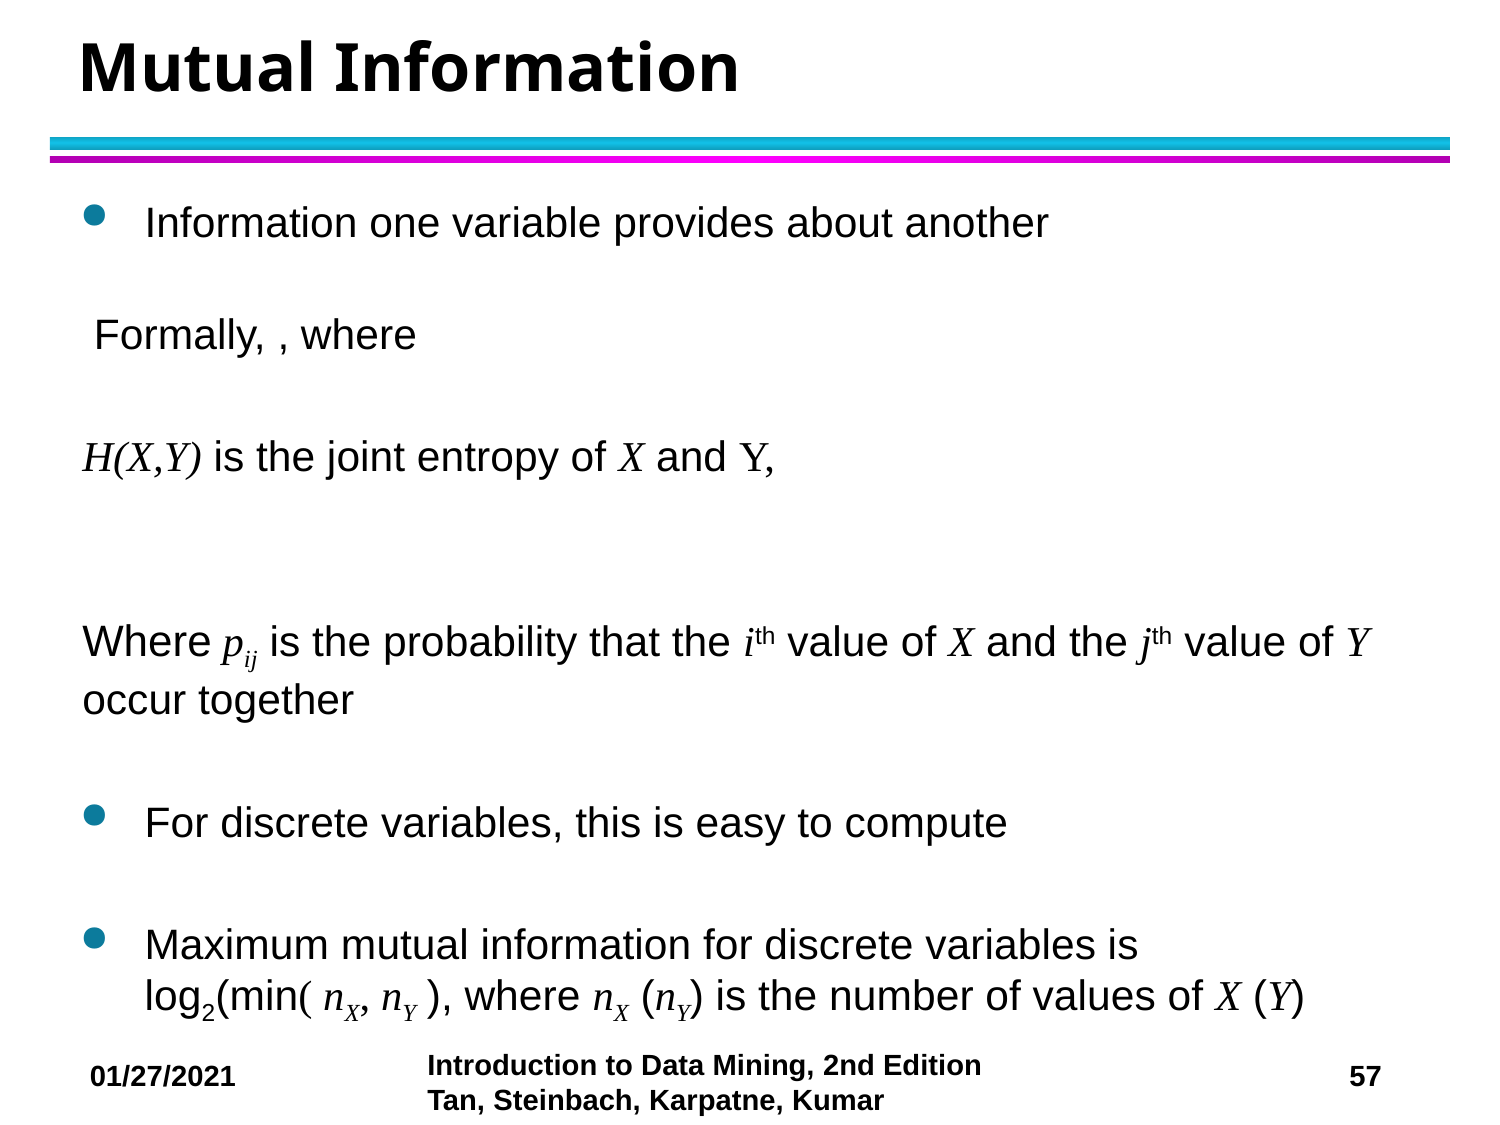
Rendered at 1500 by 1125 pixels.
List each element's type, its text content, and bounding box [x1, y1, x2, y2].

text_box Mutual Information [62, 24, 1421, 113]
text_box Information one variable provides about another Formally, , where H(X,Y) is the joint entropy of X and Y, Where pij is the probability that the ith value of X and the jth value of Y occur together For discrete variables, this is easy to compute Maximum mutual information for discrete variables is log2(min( nX, nY ), where nX (nY) is the number of values of X (Y) [67, 187, 1432, 1038]
